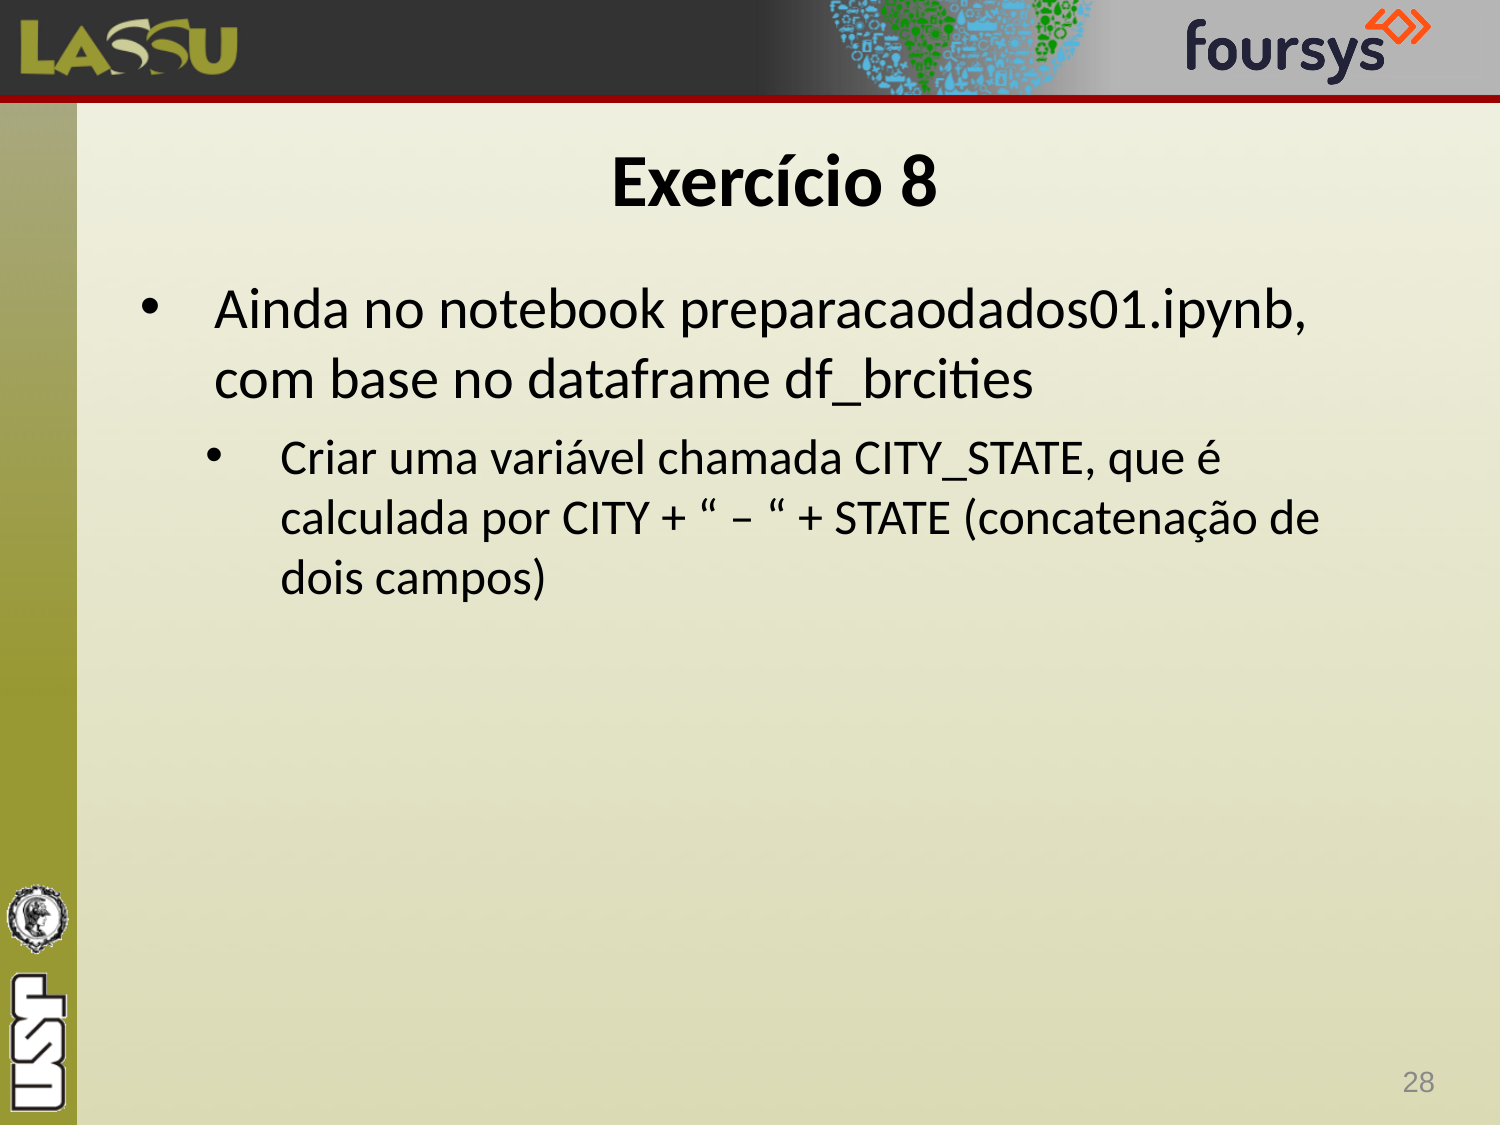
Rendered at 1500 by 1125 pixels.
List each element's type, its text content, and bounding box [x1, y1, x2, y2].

title Exercício 8 [125, 120, 1425, 233]
list Ainda no notebook preparacaodados01.ipynb, com base no dataframe df_brcities Criar uma variável chamada CITY_STATE, que é calculada por CITY + “ – “ + STATE (concatenação de dois campos) [125, 262, 1425, 1005]
slide_number 28 [1099, 1055, 1451, 1106]
picture [0, 0, 1500, 1125]
